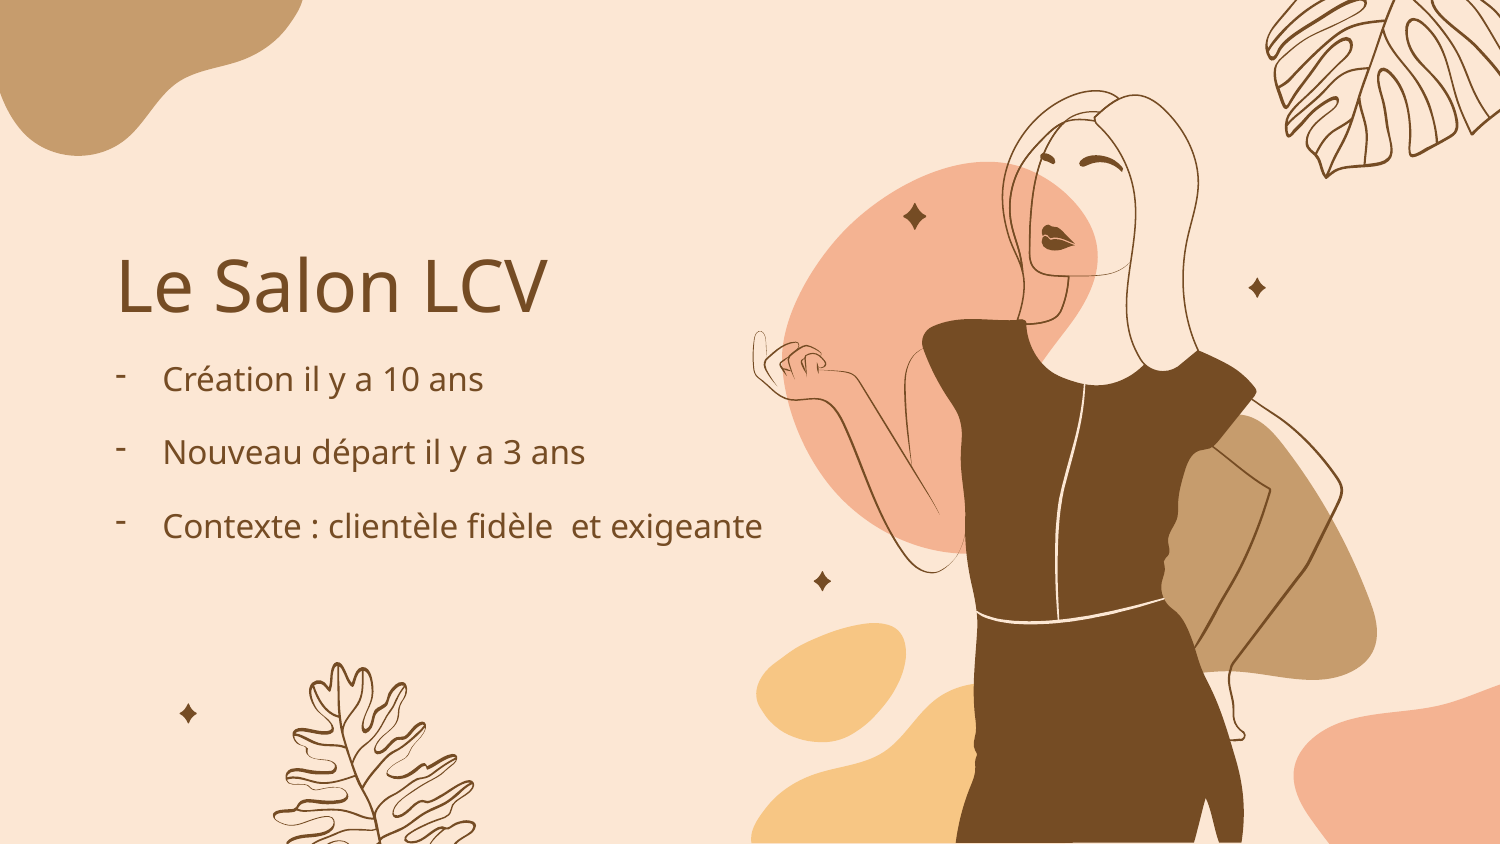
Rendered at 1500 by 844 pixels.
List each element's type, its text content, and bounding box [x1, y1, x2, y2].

subtitle Création il y a 10 ans Nouveau départ il y a 3 ans Contexte : clientèle fidèle et exigeante [100, 343, 737, 609]
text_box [742, 90, 1382, 844]
text_box [179, 703, 197, 724]
title Le Salon LCV [100, 235, 625, 331]
